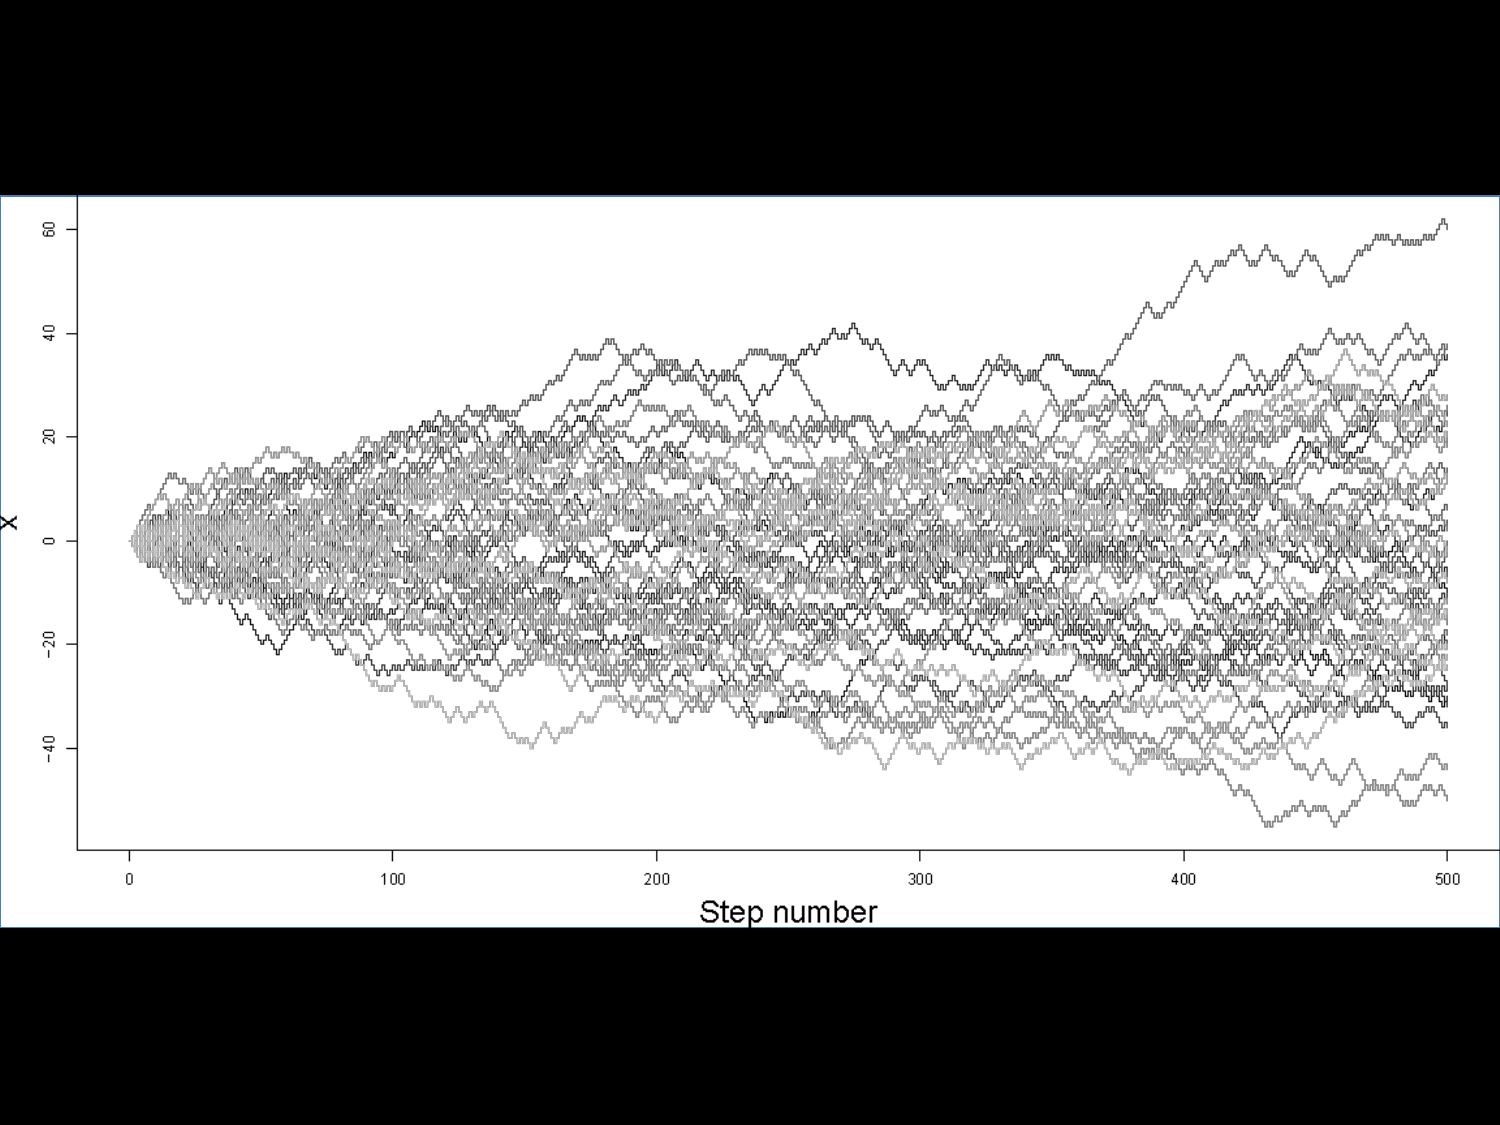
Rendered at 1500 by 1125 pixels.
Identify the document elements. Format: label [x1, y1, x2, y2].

picture [0, 195, 1500, 928]
